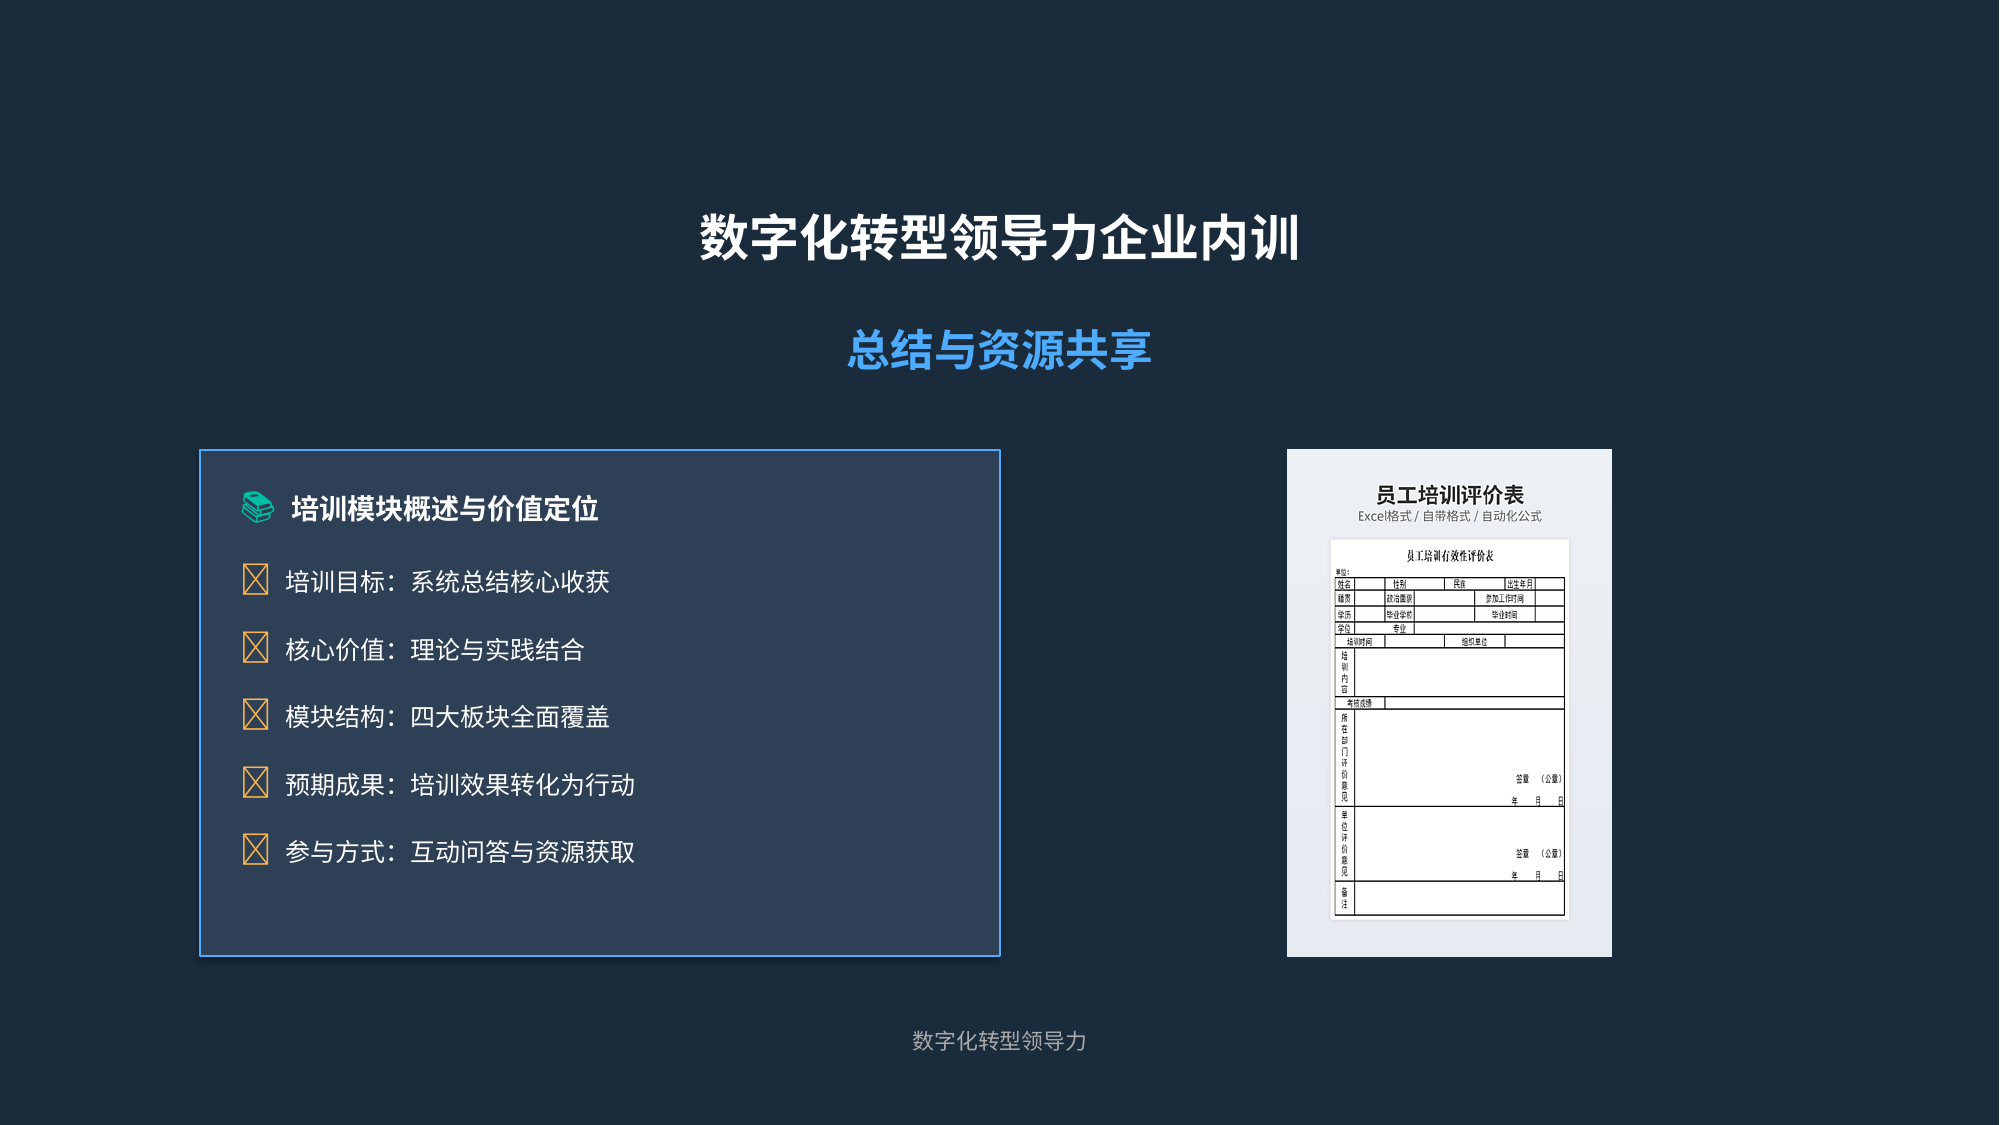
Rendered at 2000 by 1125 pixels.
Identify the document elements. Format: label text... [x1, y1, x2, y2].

text_box 🧩 模块结构：四大板块全面覆盖 [239, 686, 960, 743]
text_box 数字化转型领导力 [199, 1012, 1800, 1069]
text_box 📚 培训模块概述与价值定位 [239, 472, 960, 540]
text_box [199, 449, 1000, 957]
text_box 数字化转型领导力企业内训 [199, 168, 1800, 303]
text_box 🎯 培训目标：系统总结核心收获 [239, 551, 960, 608]
text_box 总结与资源共享 [199, 303, 1800, 394]
text_box 👥 参与方式：互动问答与资源获取 [239, 821, 960, 878]
text_box ✨ 预期成果：培训效果转化为行动 [239, 753, 960, 811]
text_box 💎 核心价值：理论与实践结合 [239, 618, 960, 676]
picture [1287, 449, 1612, 957]
